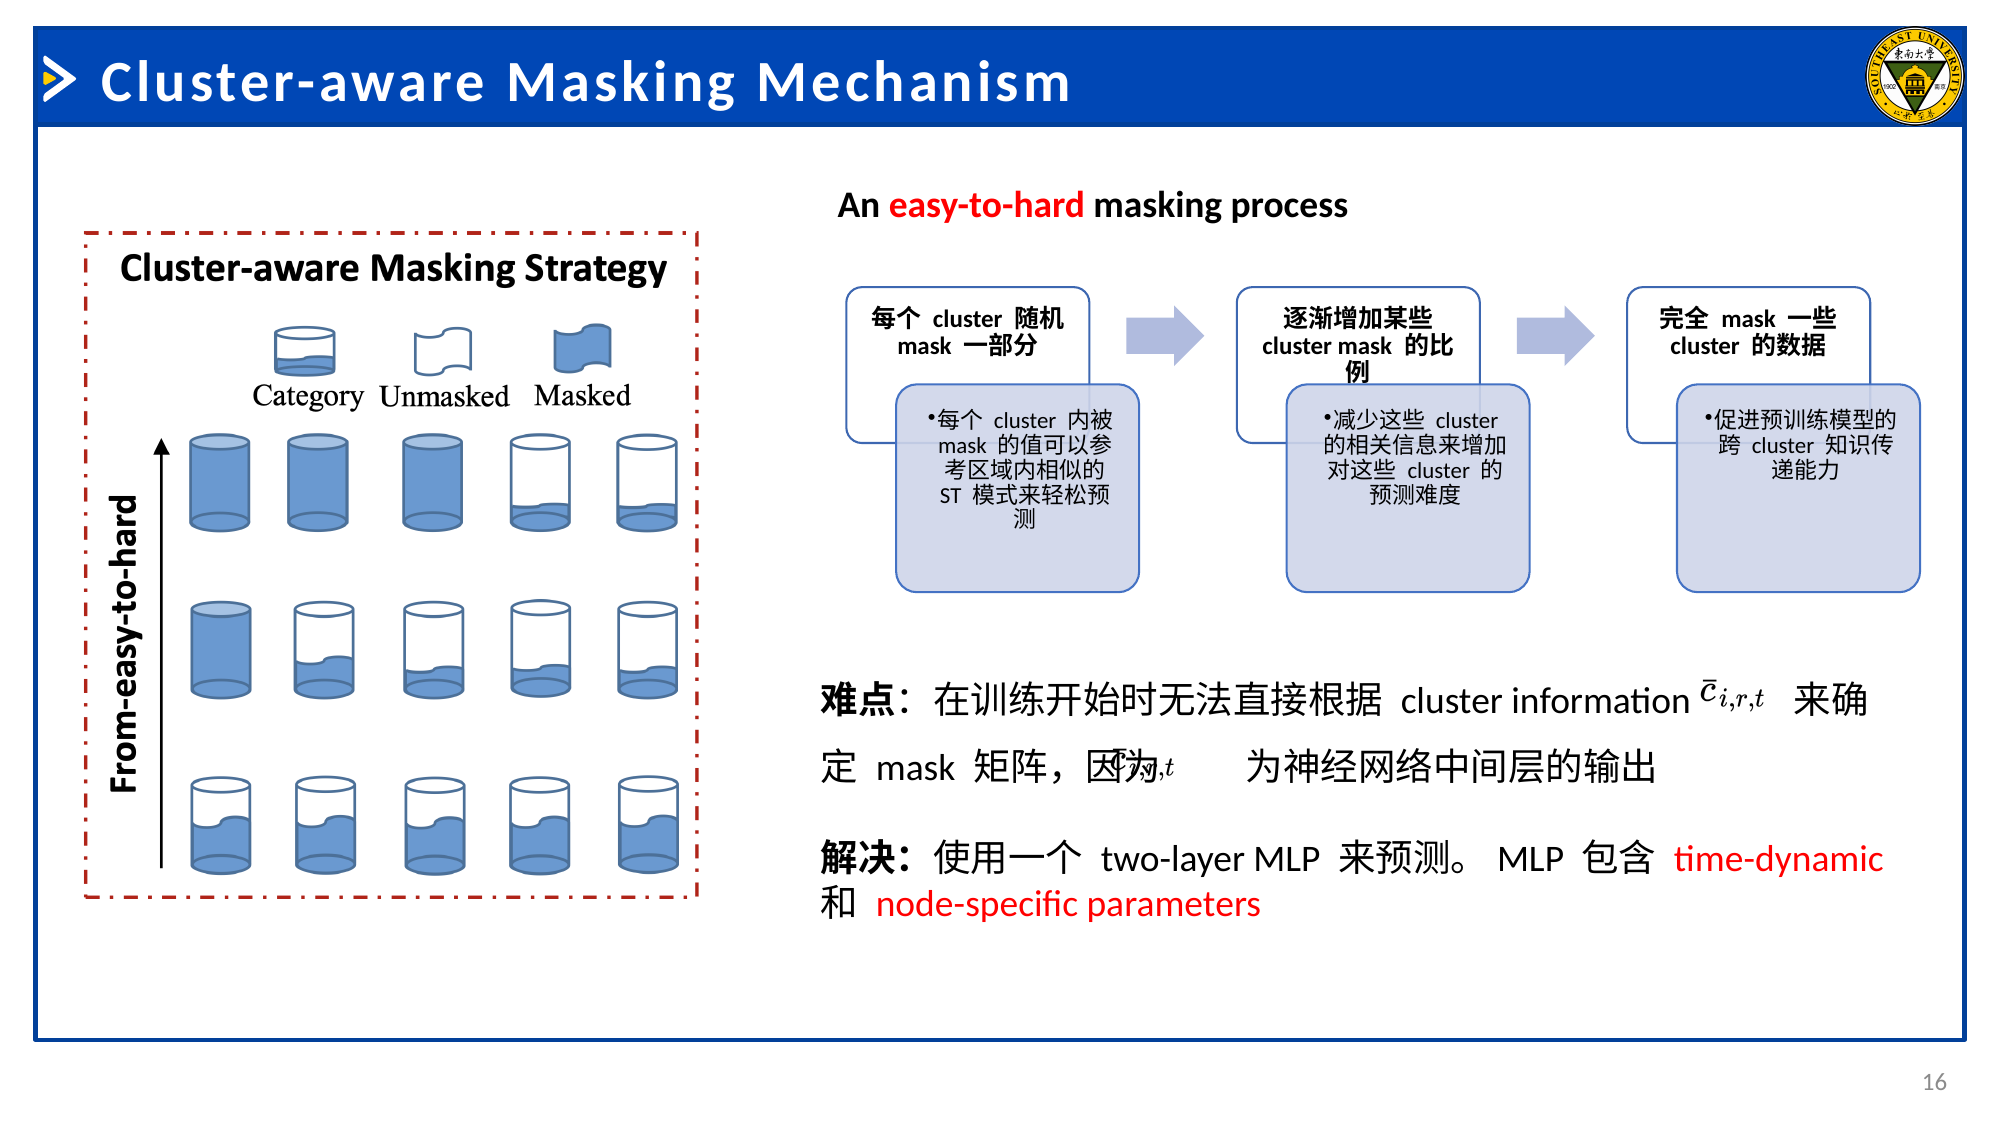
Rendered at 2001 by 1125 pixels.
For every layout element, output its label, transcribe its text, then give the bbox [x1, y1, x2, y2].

picture [1865, 26, 1965, 126]
picture [1108, 735, 1176, 781]
text_box 解决：使用一个 two-layer MLP 来预测。MLP 包含 time-dynamic 和 node-specific parameters [806, 826, 1921, 932]
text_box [845, 285, 1921, 595]
picture [1698, 666, 1766, 712]
slide_number 16 [1843, 1051, 1963, 1111]
text_box An easy-to-hard masking process [822, 172, 1824, 233]
title Cluster-aware Masking Mechanism [86, 35, 1743, 122]
picture [61, 215, 706, 910]
text_box 难点：在训练开始时无法直接根据 cluster information 来确定 mask 矩阵，因为 为神经网络中间层的输出 [806, 645, 1921, 796]
